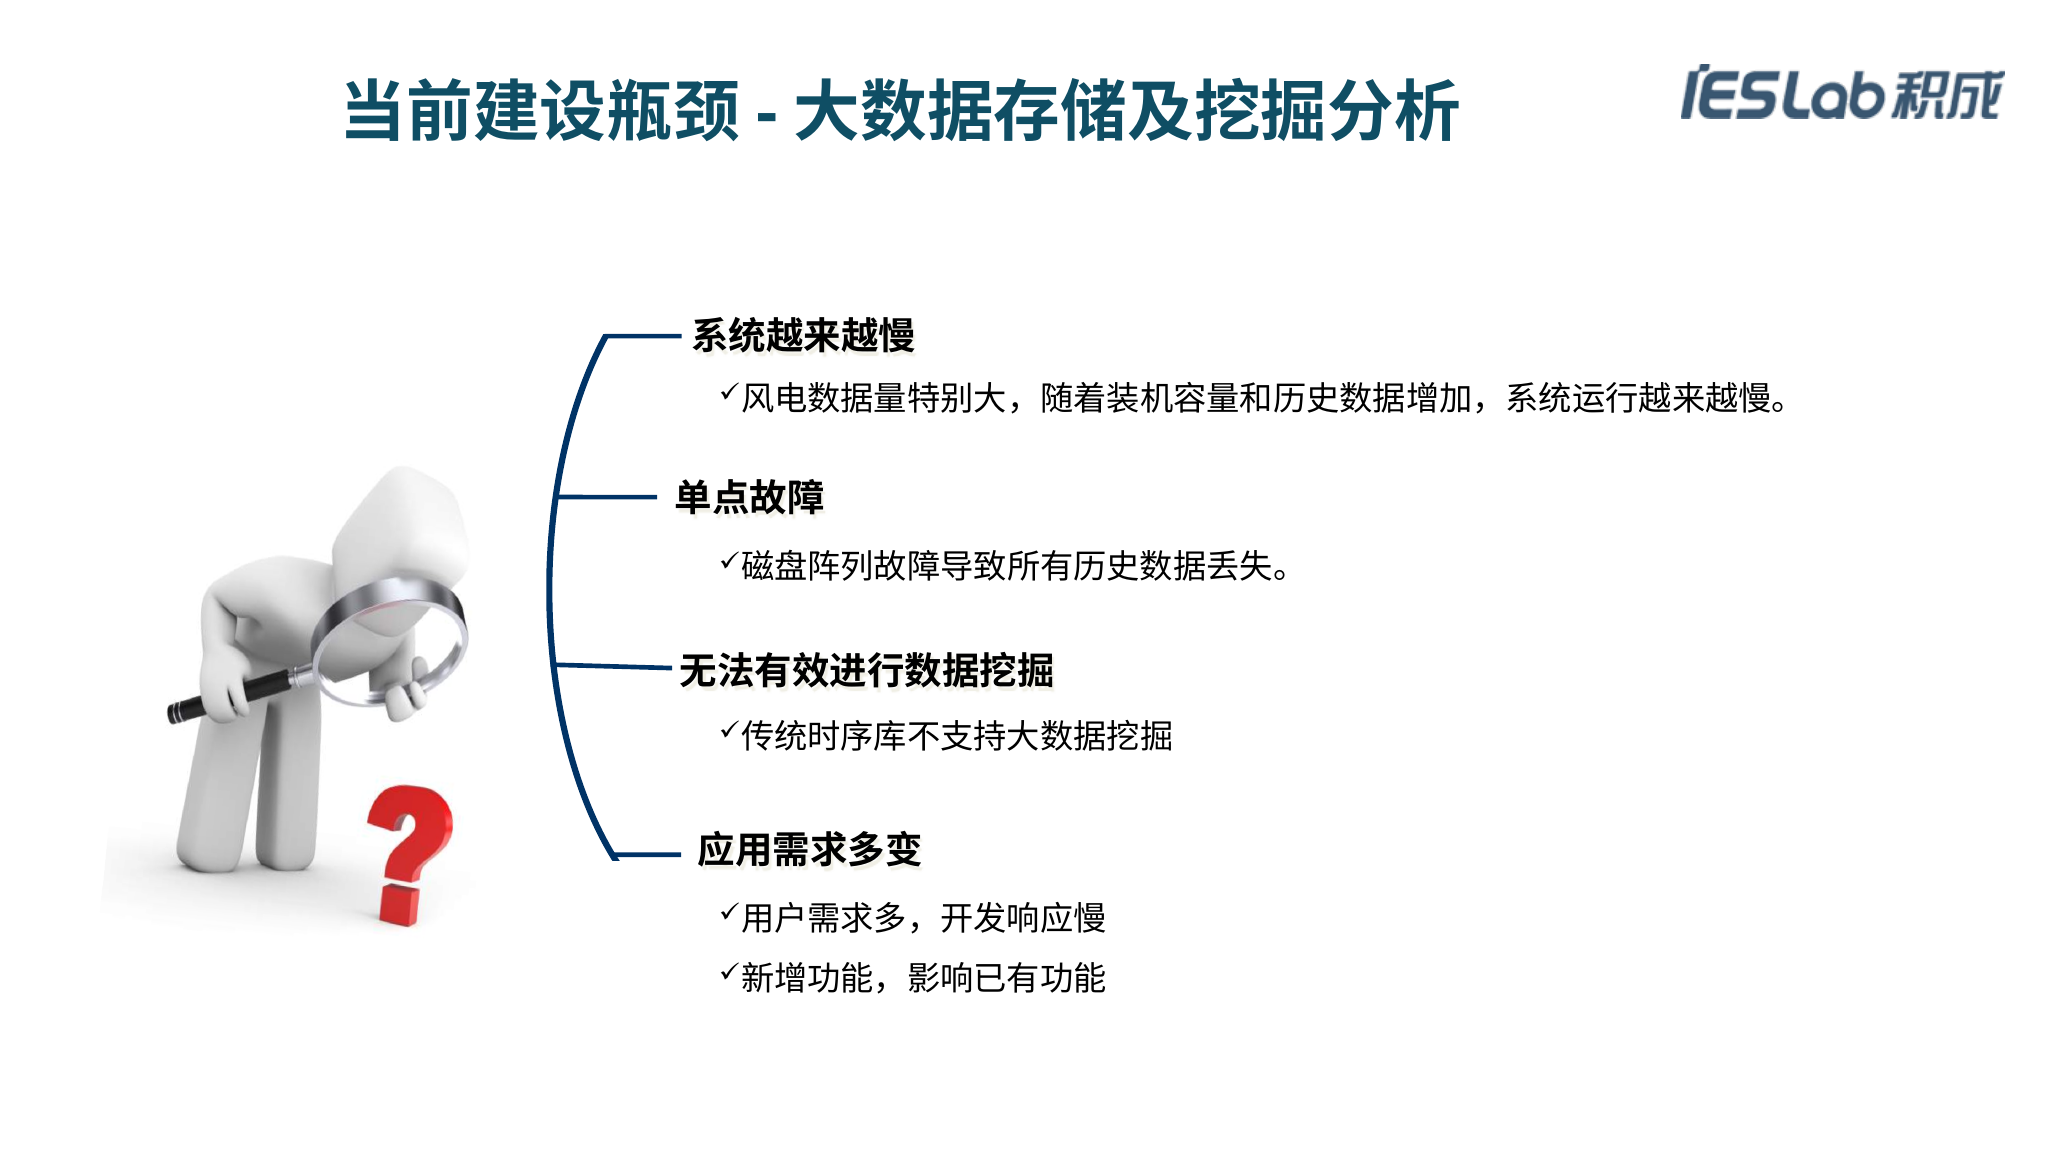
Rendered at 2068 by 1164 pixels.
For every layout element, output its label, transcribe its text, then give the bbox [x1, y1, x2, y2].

text_box 用户需求多，开发响应慢 新增功能，影响已有功能 [718, 877, 1200, 998]
text_box 应用需求多变 [683, 818, 1046, 879]
text_box 传统时序库不支持大数据挖掘 [718, 695, 1245, 756]
text_box 单点故障 [659, 466, 921, 527]
picture [1681, 64, 2005, 119]
text_box 系统越来越慢 [676, 304, 983, 365]
text_box 无法有效进行数据挖掘 [664, 639, 1214, 699]
text_box 当前建设瓶颈-大数据存储及挖掘分析 [325, 61, 1530, 157]
text_box 磁盘阵列故障导致所有历史数据丢失。 [718, 525, 1376, 586]
picture [93, 334, 657, 1020]
text_box 风电数据量特别大，随着装机容量和历史数据增加，系统运行越来越慢。 [718, 357, 1802, 418]
